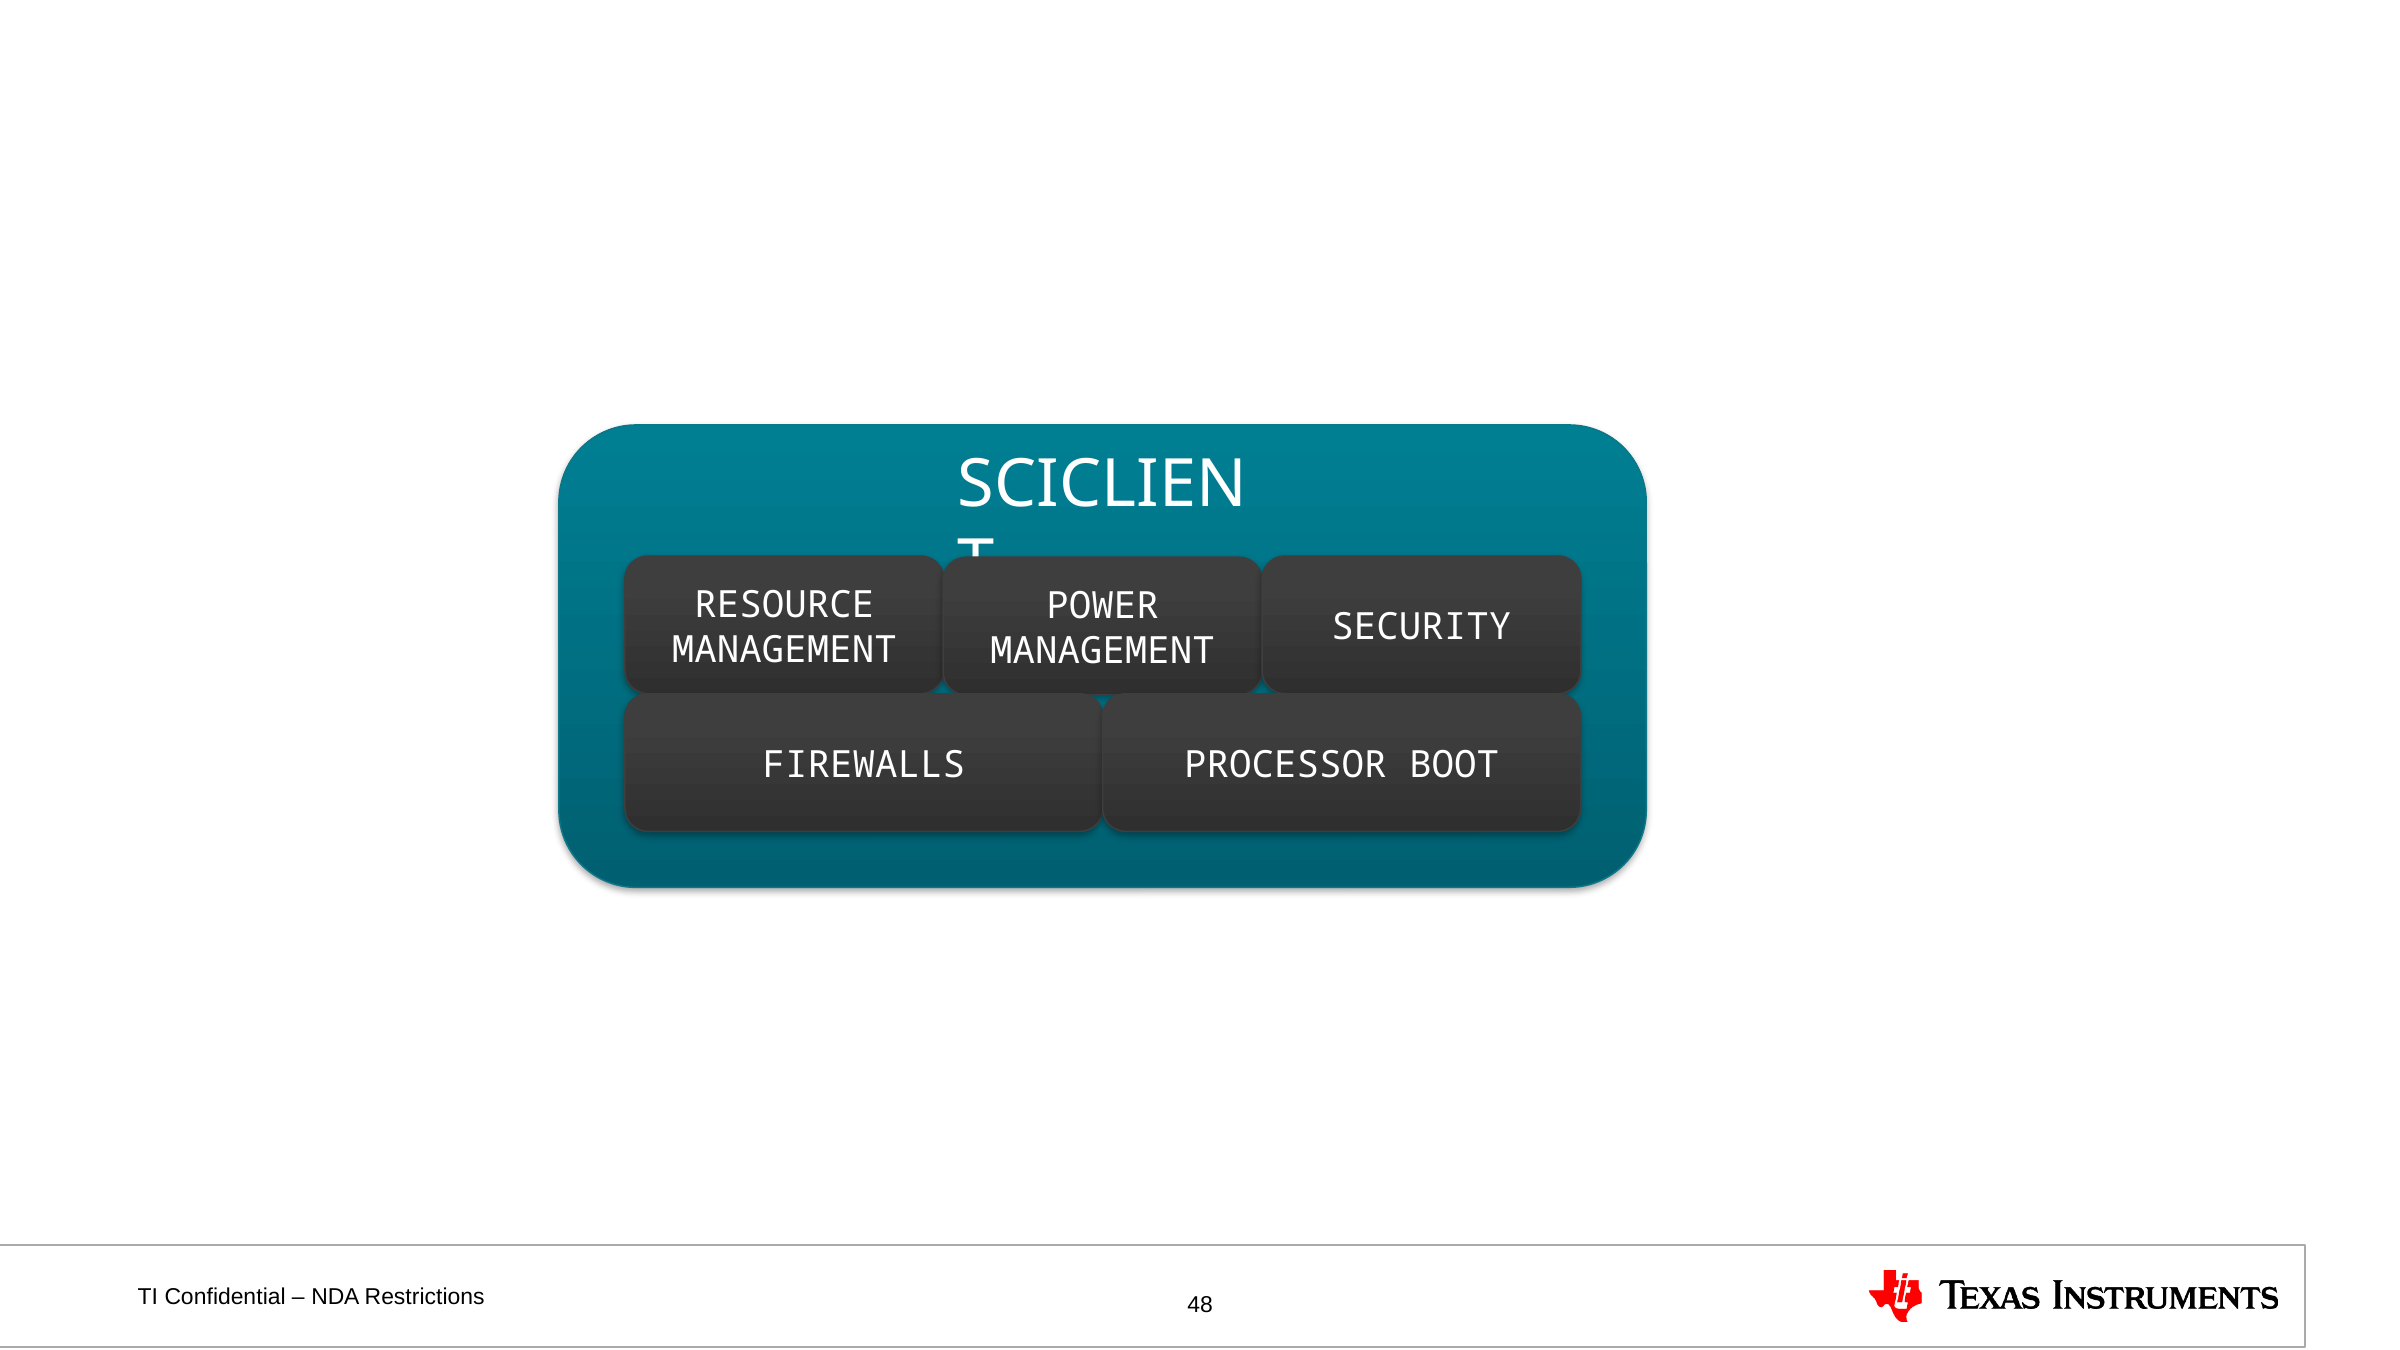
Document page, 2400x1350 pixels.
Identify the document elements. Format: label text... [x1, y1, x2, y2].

text_box FIREWALLS [624, 693, 1102, 833]
text_box [558, 424, 1648, 889]
text_box RESOURCE MANAGEMENT [624, 555, 942, 694]
picture [1869, 1270, 2278, 1322]
text_box SCICLIENT [943, 432, 1282, 565]
text_box SECURITY [1261, 555, 1582, 694]
text_box PROCESSOR BOOT [1101, 693, 1582, 833]
text_box 48 [920, 1279, 1480, 1320]
text_box POWER MANAGEMENT [942, 556, 1260, 696]
